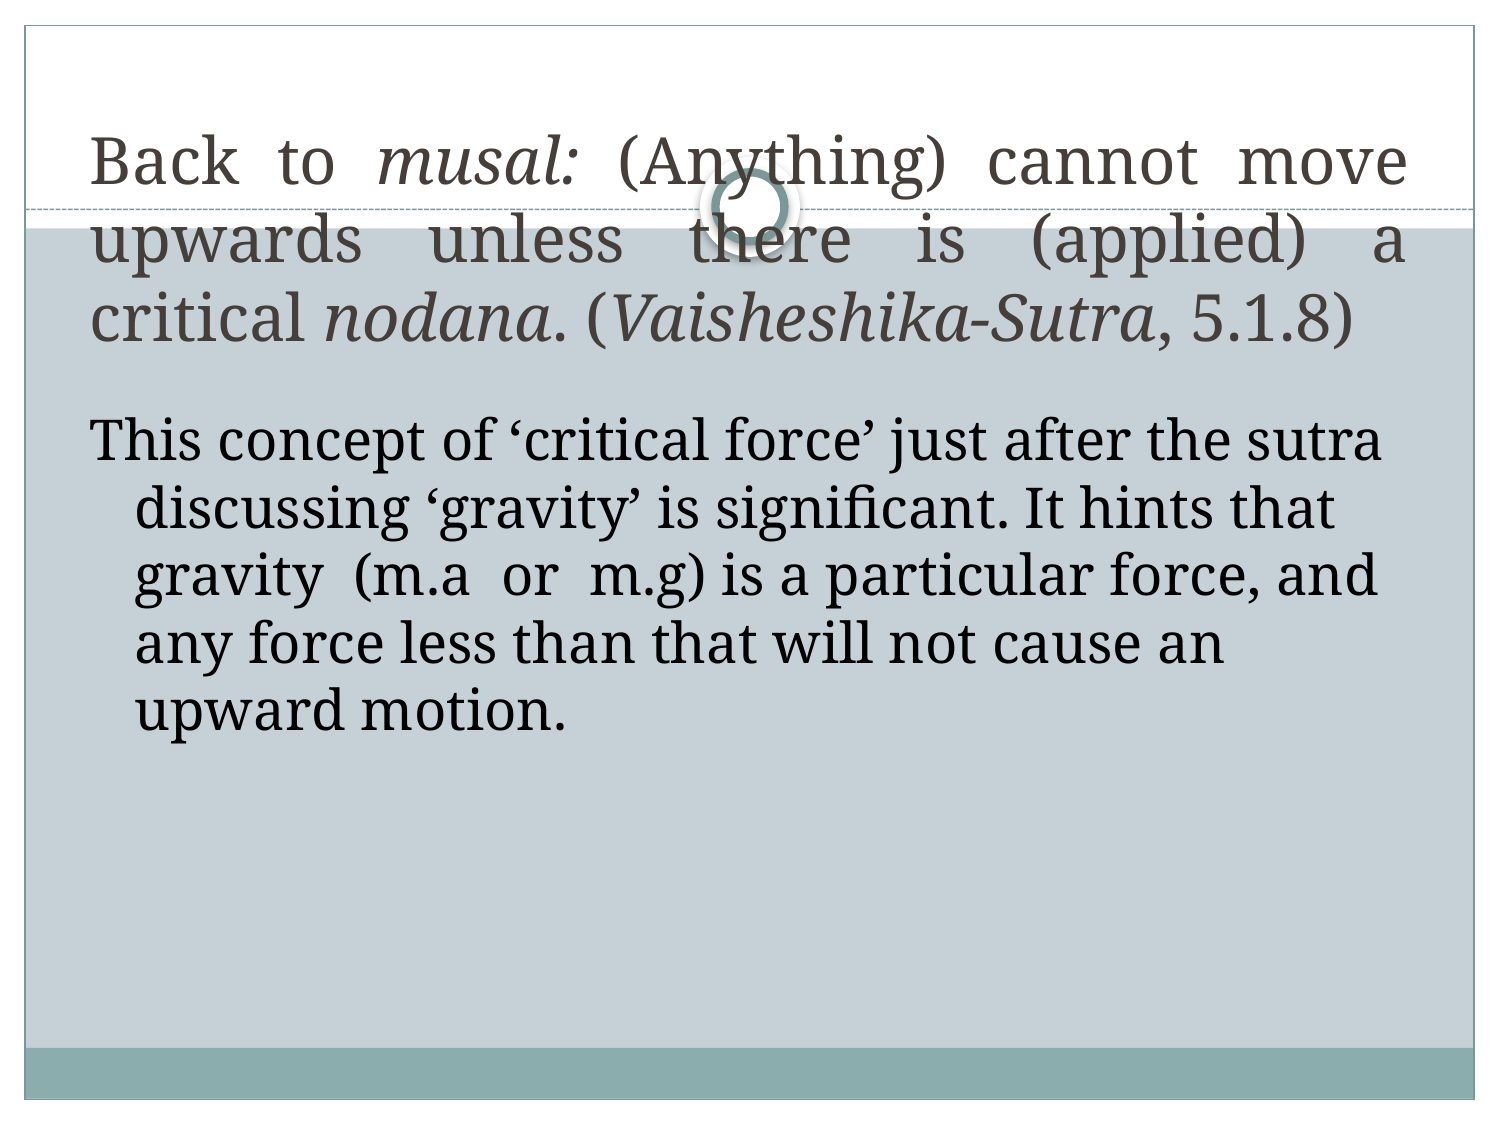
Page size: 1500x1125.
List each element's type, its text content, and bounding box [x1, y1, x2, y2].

list This concept of ‘critical force’ just after the sutra discussing ‘gravity’ is significant. It hints that gravity (m.a or m.g) is a particular force, and any force less than that will not cause an upward motion. [75, 397, 1425, 1005]
title Back to musal: (Anything) cannot move upwards unless there is (applied) a critical nodana. (Vaisheshika-Sutra, 5.1.8) [75, 45, 1425, 362]
